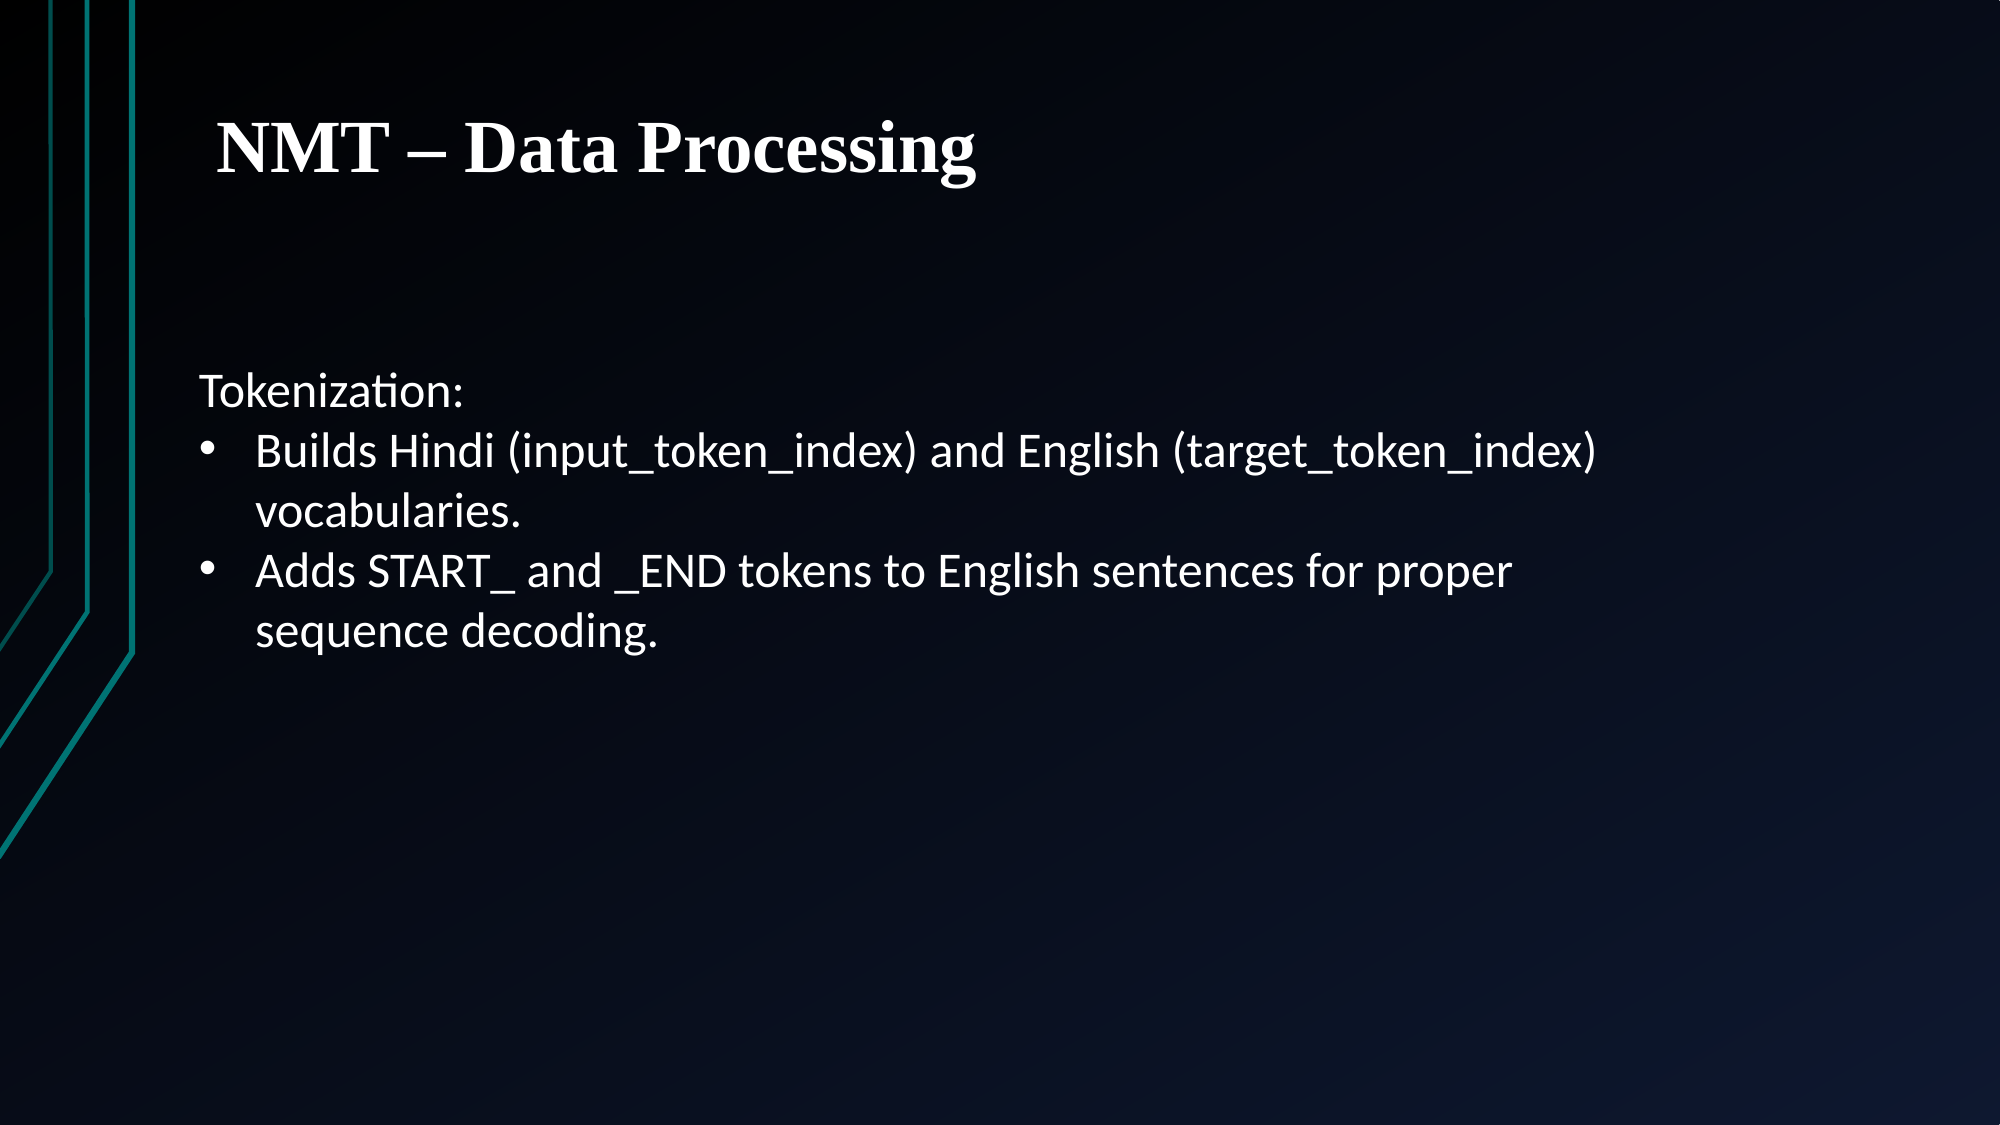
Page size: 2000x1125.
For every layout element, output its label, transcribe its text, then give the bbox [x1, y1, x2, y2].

title NMT – Data Processing [196, 78, 1896, 199]
text_box Tokenization: Builds Hindi (input_token_index) and English (target_token_index) vocabularies. Adds START_ and _END tokens to English sentences for proper sequence decoding. [184, 349, 1697, 665]
